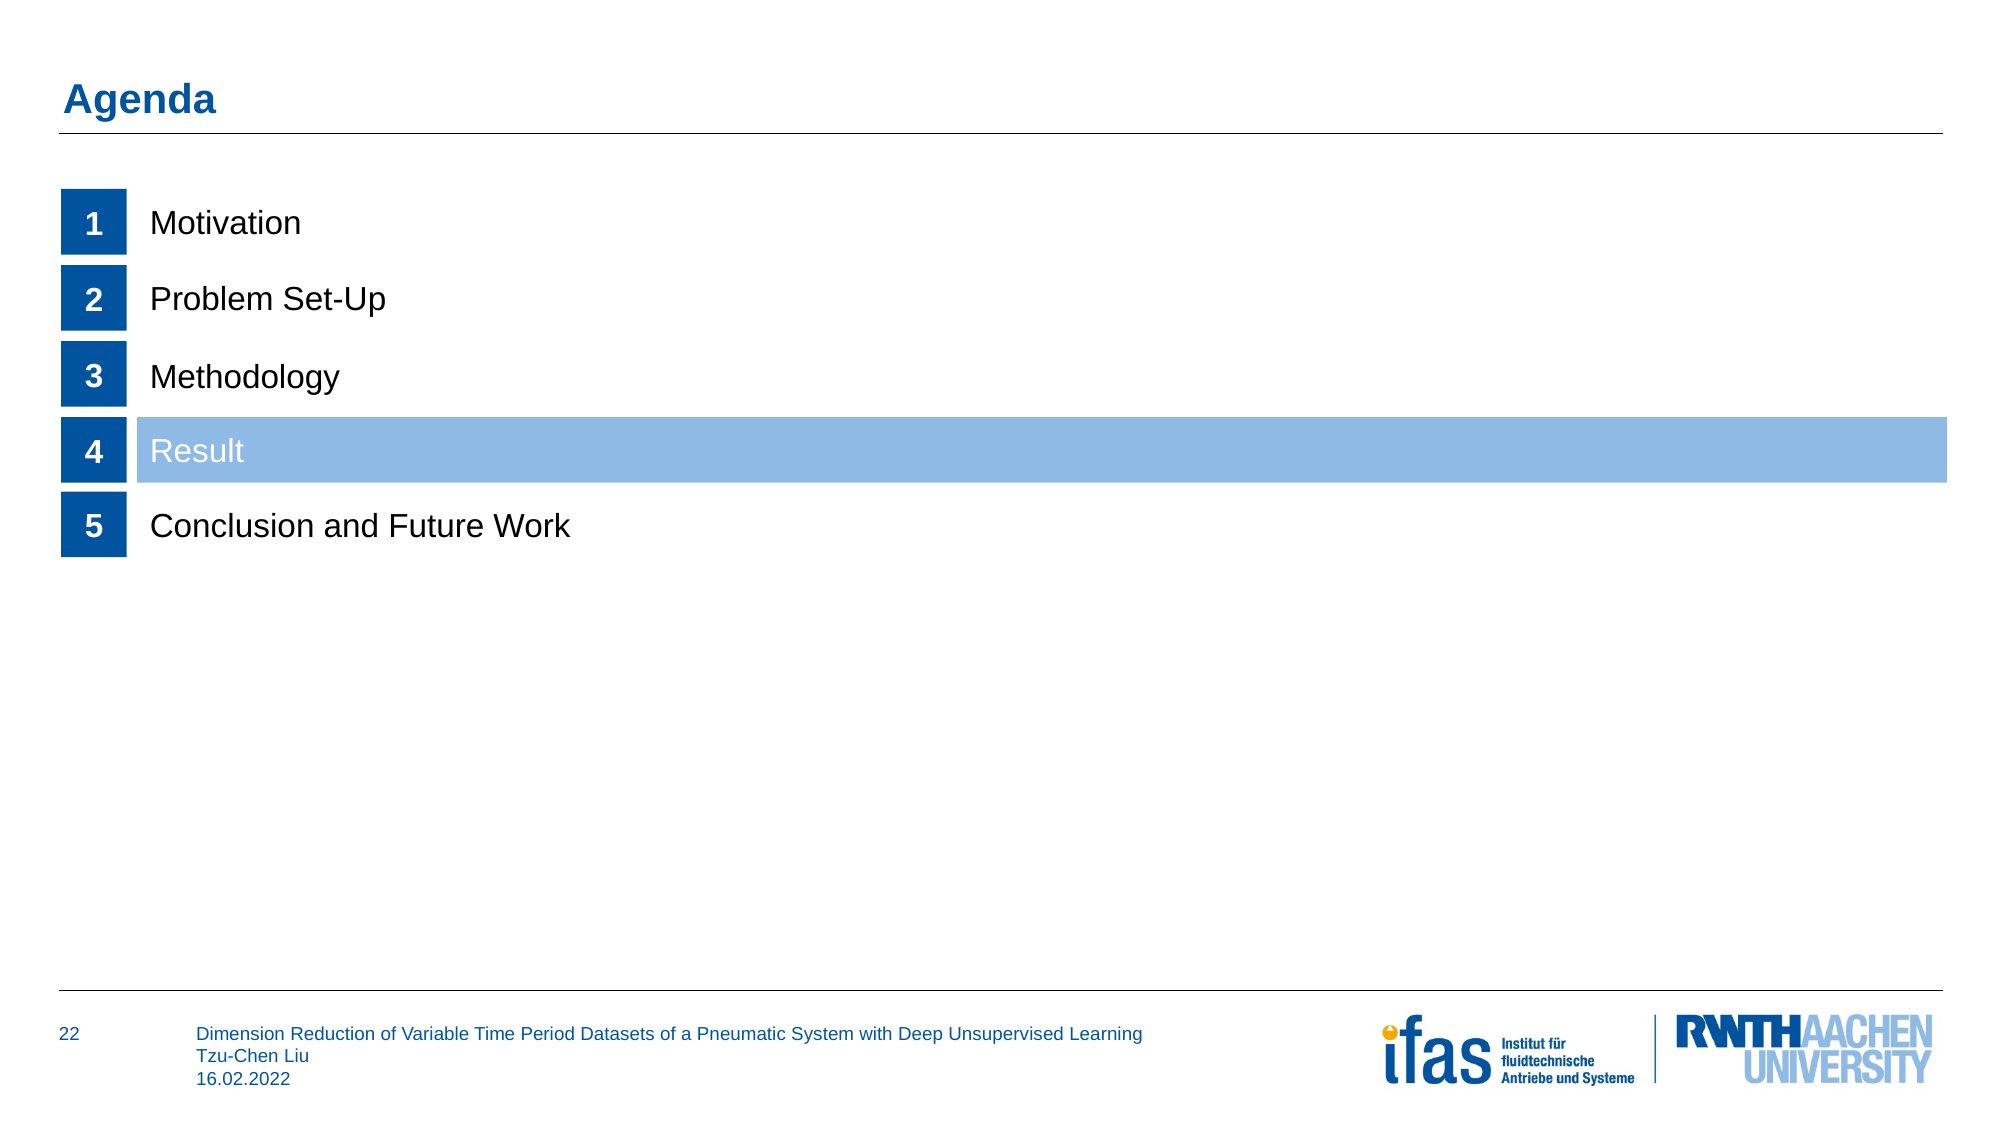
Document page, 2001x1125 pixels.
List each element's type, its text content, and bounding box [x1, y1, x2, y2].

text_box [589, 416, 1948, 484]
text_box Problem Set-Up [136, 264, 589, 332]
text_box Result [136, 416, 589, 484]
text_box Motivation [136, 188, 589, 256]
text_box Conclusion and Future Work [136, 491, 589, 558]
picture [1361, 1003, 1953, 1117]
text_box 3 [60, 340, 128, 408]
text_box 4 [60, 416, 128, 484]
text_box 1 [60, 188, 128, 256]
text_box 2 [60, 264, 128, 332]
text_box 5 [60, 491, 128, 558]
title Agenda [63, 33, 1947, 123]
text_box Methodology [136, 342, 589, 409]
